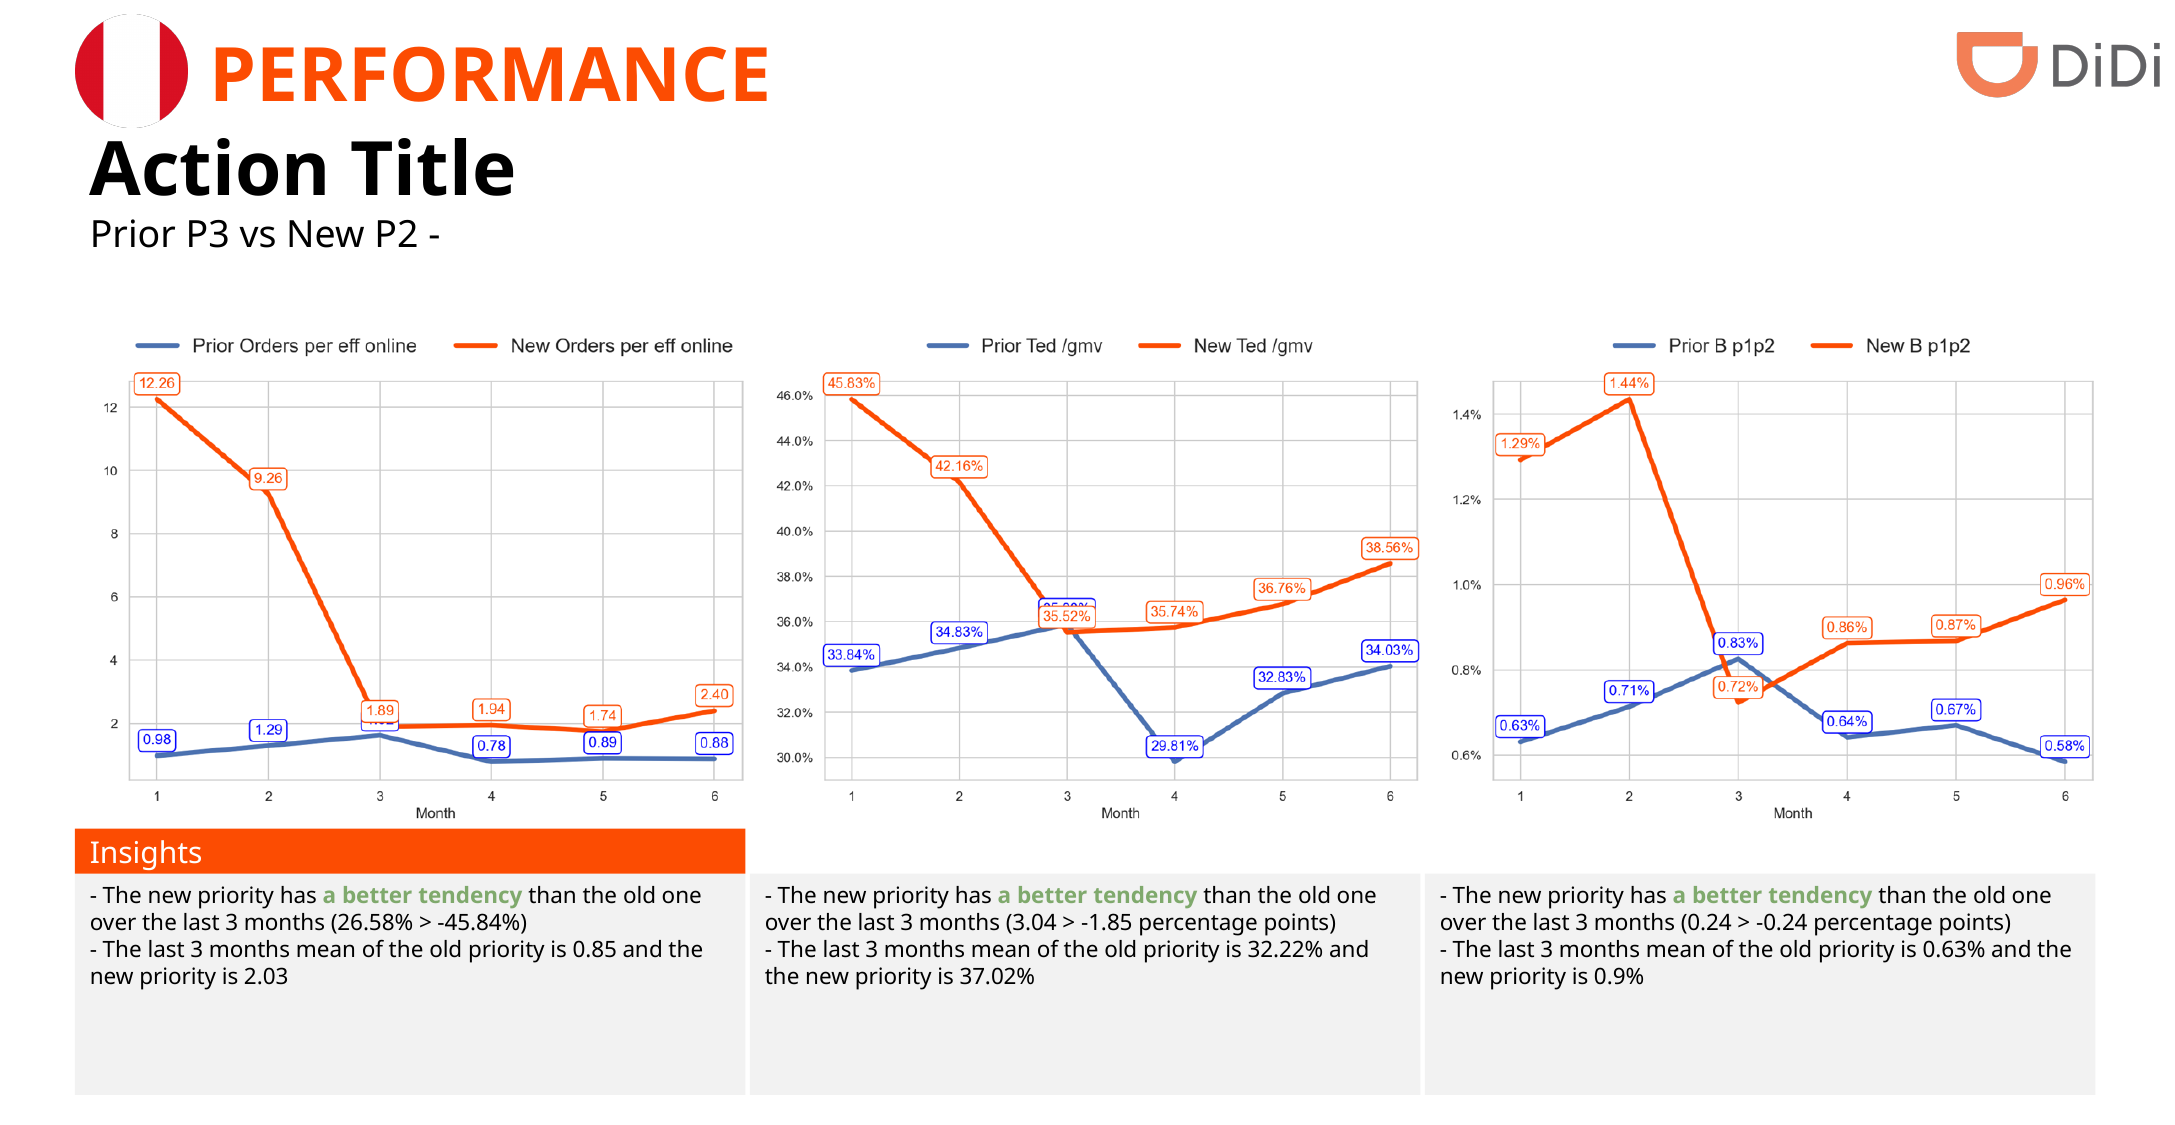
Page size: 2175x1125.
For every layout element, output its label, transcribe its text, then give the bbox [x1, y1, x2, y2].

text_box Insights [74, 837, 746, 874]
text_box - The new priority has a better tendency than the old one over the last 3 months (3.04 > -1.85 percentage points) - The last 3 months mean of the old priority is 32.22% and the new priority is 37.02% [749, 873, 1421, 1095]
picture [74, 14, 188, 128]
text_box - The new priority has a better tendency than the old one over the last 3 months (0.24 > -0.24 percentage points) - The last 3 months mean of the old priority is 0.63% and the new priority is 0.9% [1424, 873, 2096, 1095]
picture [1949, 1, 2175, 129]
picture [74, 322, 2101, 829]
text_box - The new priority has a better tendency than the old one over the last 3 months (26.58% > -45.84%) - The last 3 months mean of the old priority is 0.85 and the new priority is 2.03 [74, 874, 746, 1095]
text_box Action Title [74, 127, 2175, 202]
text_box Prior P3 vs New P2 - [74, 202, 2175, 263]
text_box PERFORMANCE [194, 15, 1800, 127]
